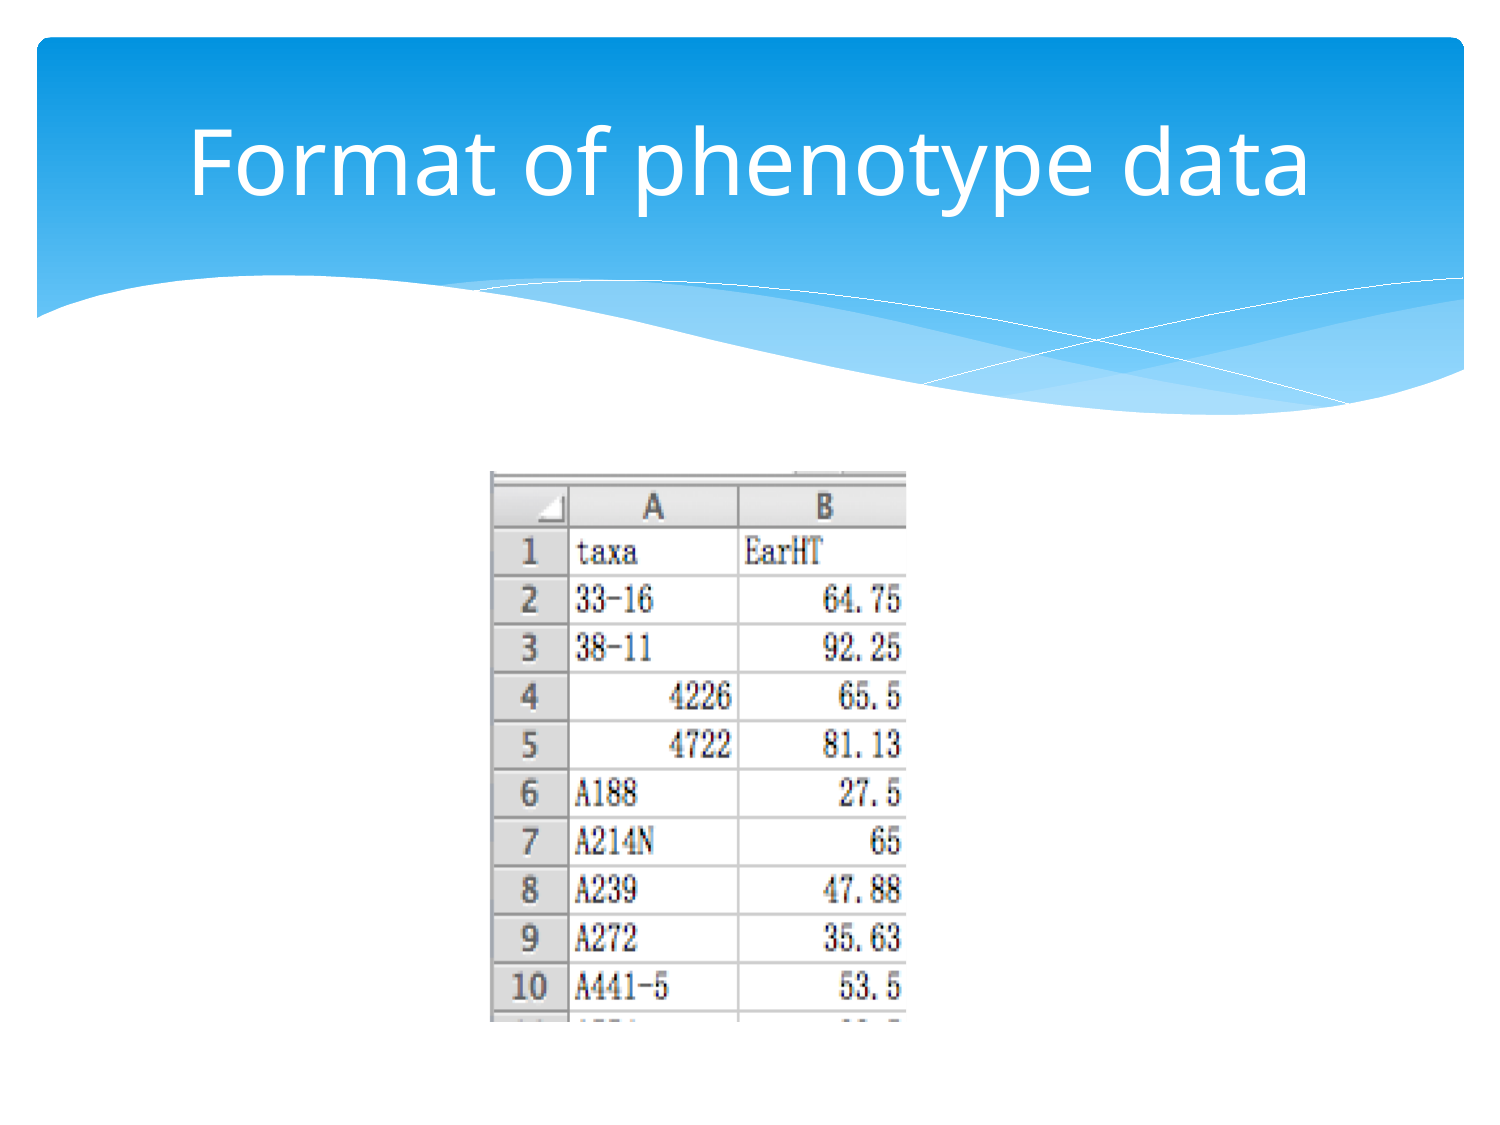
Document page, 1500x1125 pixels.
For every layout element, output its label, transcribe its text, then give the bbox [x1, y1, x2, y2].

title Format of phenotype data [75, 55, 1425, 261]
picture [489, 471, 907, 1022]
